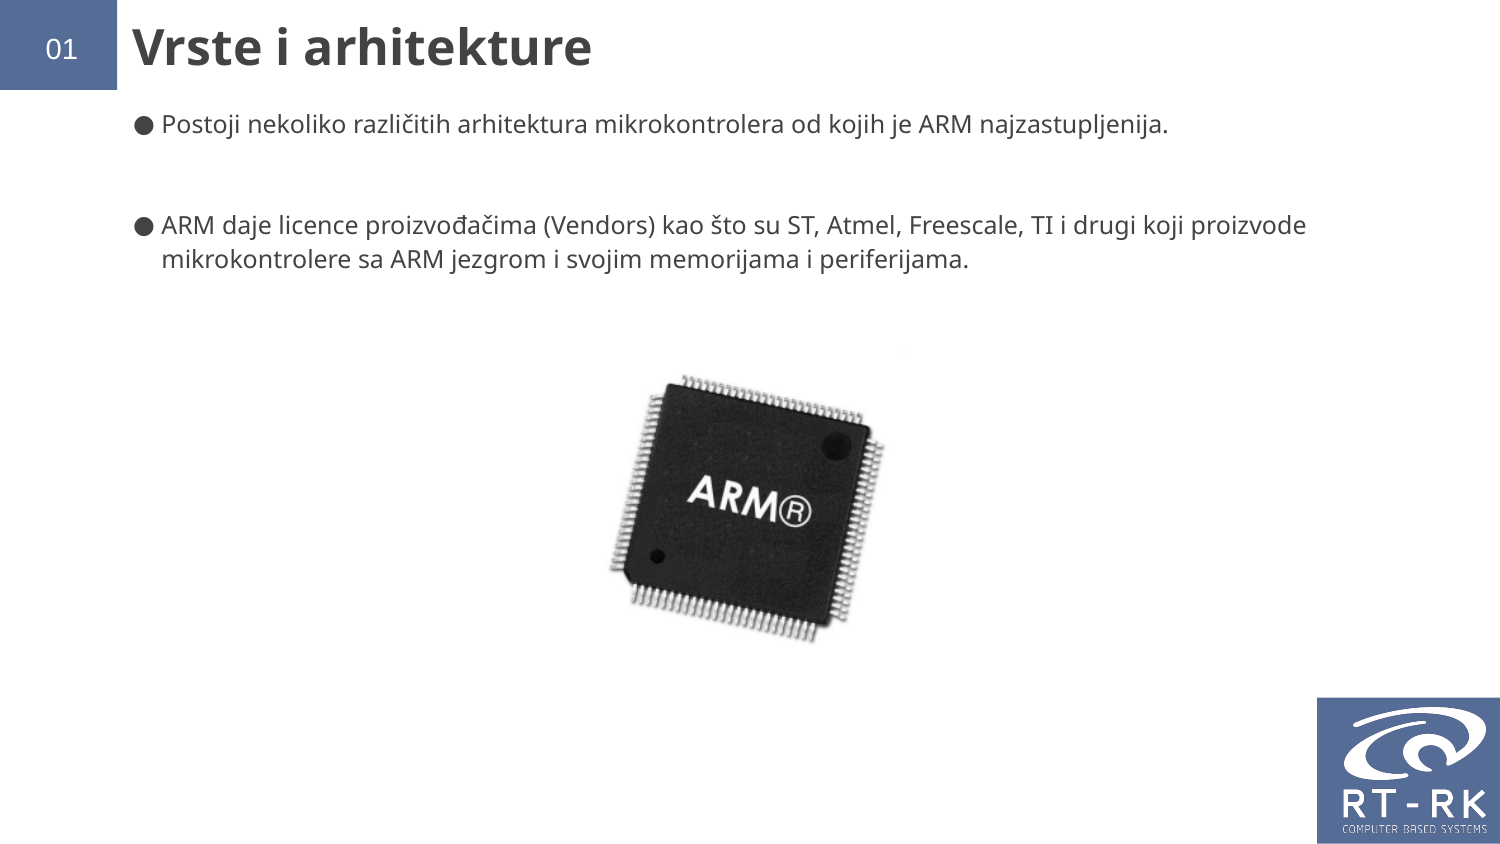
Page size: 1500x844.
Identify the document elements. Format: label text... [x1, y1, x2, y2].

title Vrste i arhitekture [118, 0, 1014, 80]
text_box 01 [0, 0, 94, 95]
picture [576, 322, 924, 698]
text_box [94, 0, 118, 90]
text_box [1316, 697, 1500, 844]
subtitle Postoji nekoliko različitih arhitektura mikrokontrolera od kojih je ARM najzastupljenija. ARM daje licence proizvođačima (Vendors) kao što su ST, Atmel, Freescale, TI i drugi koji proizvode mikrokontrolere sa ARM jezgrom i svojim memorijama i periferijama. [118, 88, 1365, 698]
